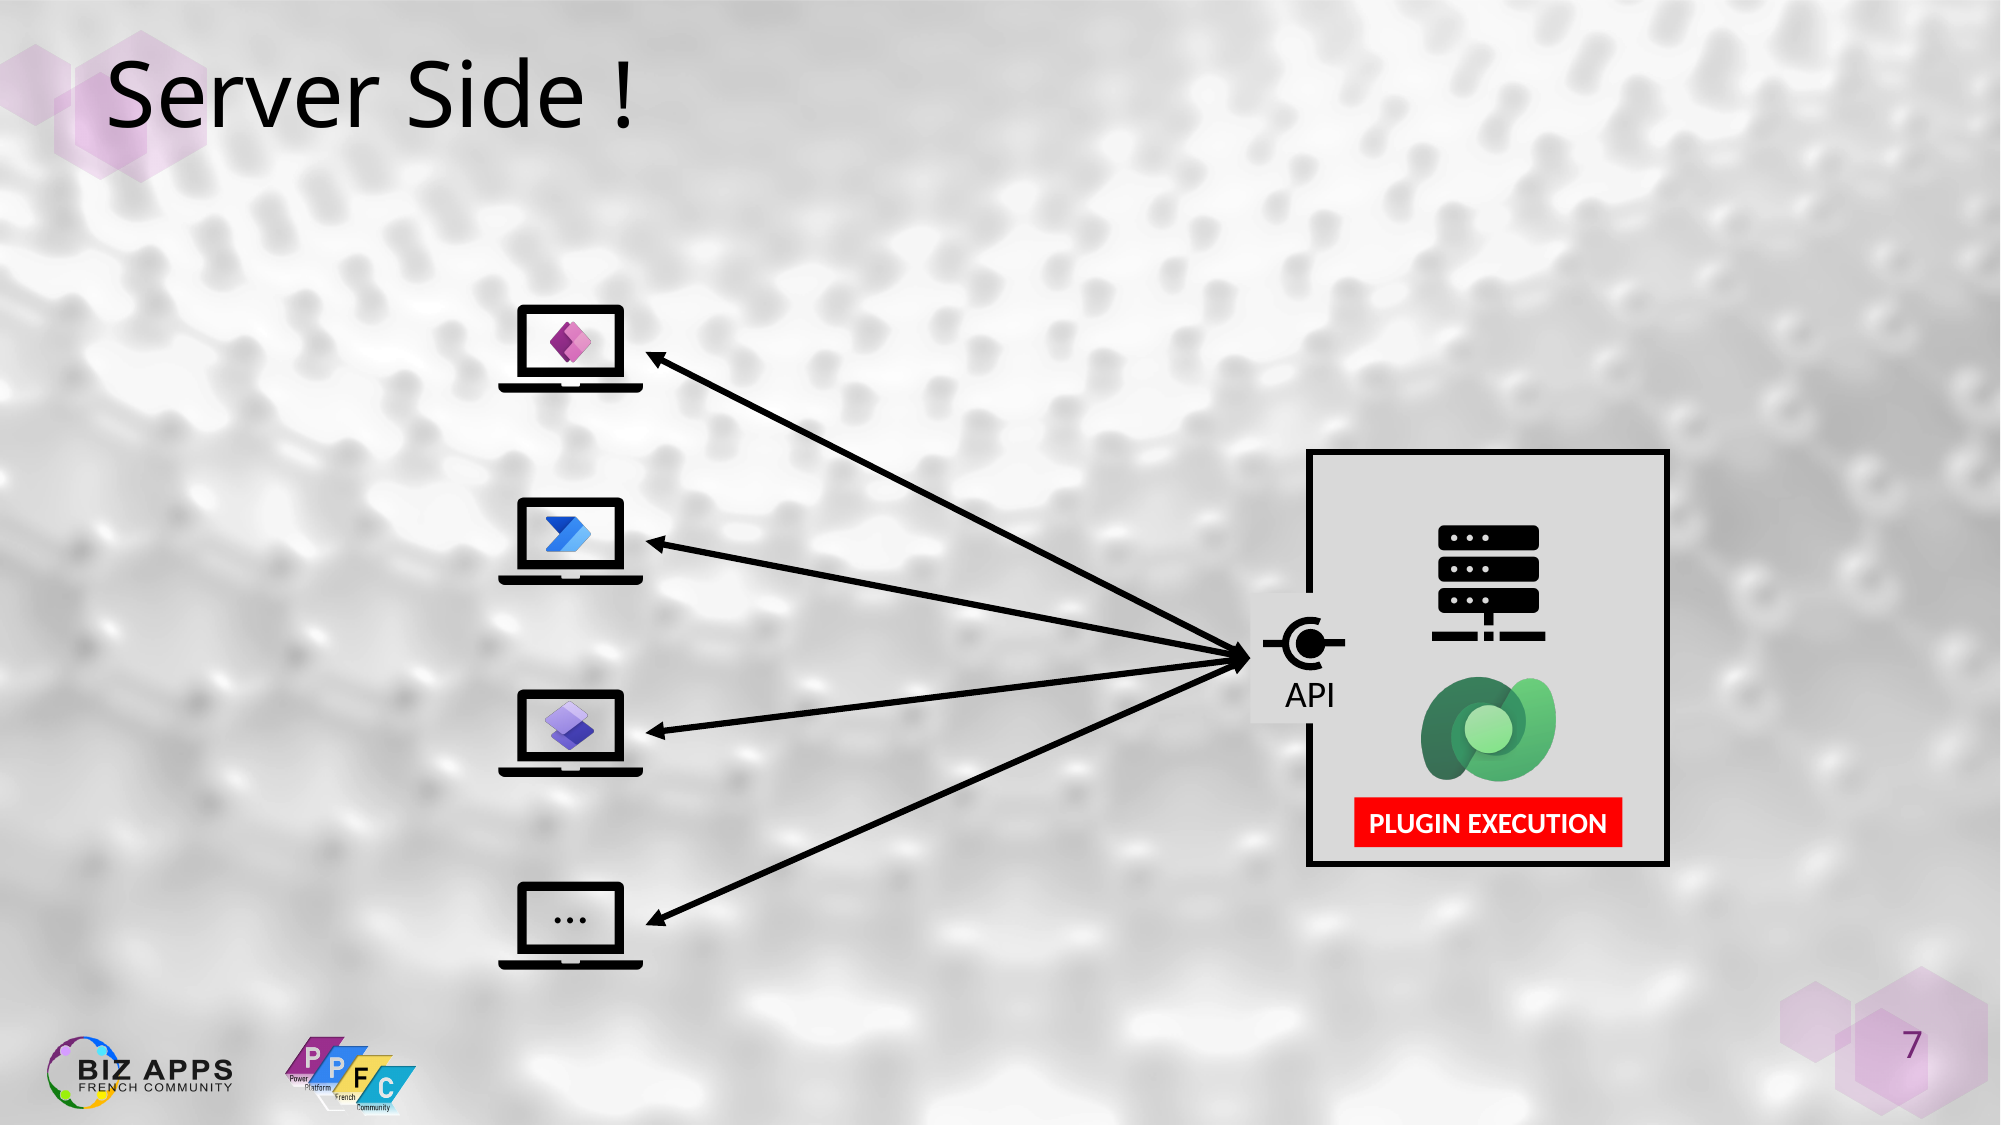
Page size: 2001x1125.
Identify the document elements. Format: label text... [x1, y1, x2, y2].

picture [0, 0, 2001, 1125]
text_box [645, 658, 1251, 926]
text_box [645, 540, 1251, 658]
text_box [1309, 451, 1668, 865]
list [495, 273, 646, 424]
slide_number 7 [1837, 1015, 1988, 1077]
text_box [645, 351, 1251, 540]
text_box PLUGIN EXECUTION [1354, 797, 1623, 848]
title Server Side ! [90, 17, 1850, 180]
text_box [1251, 592, 1369, 724]
